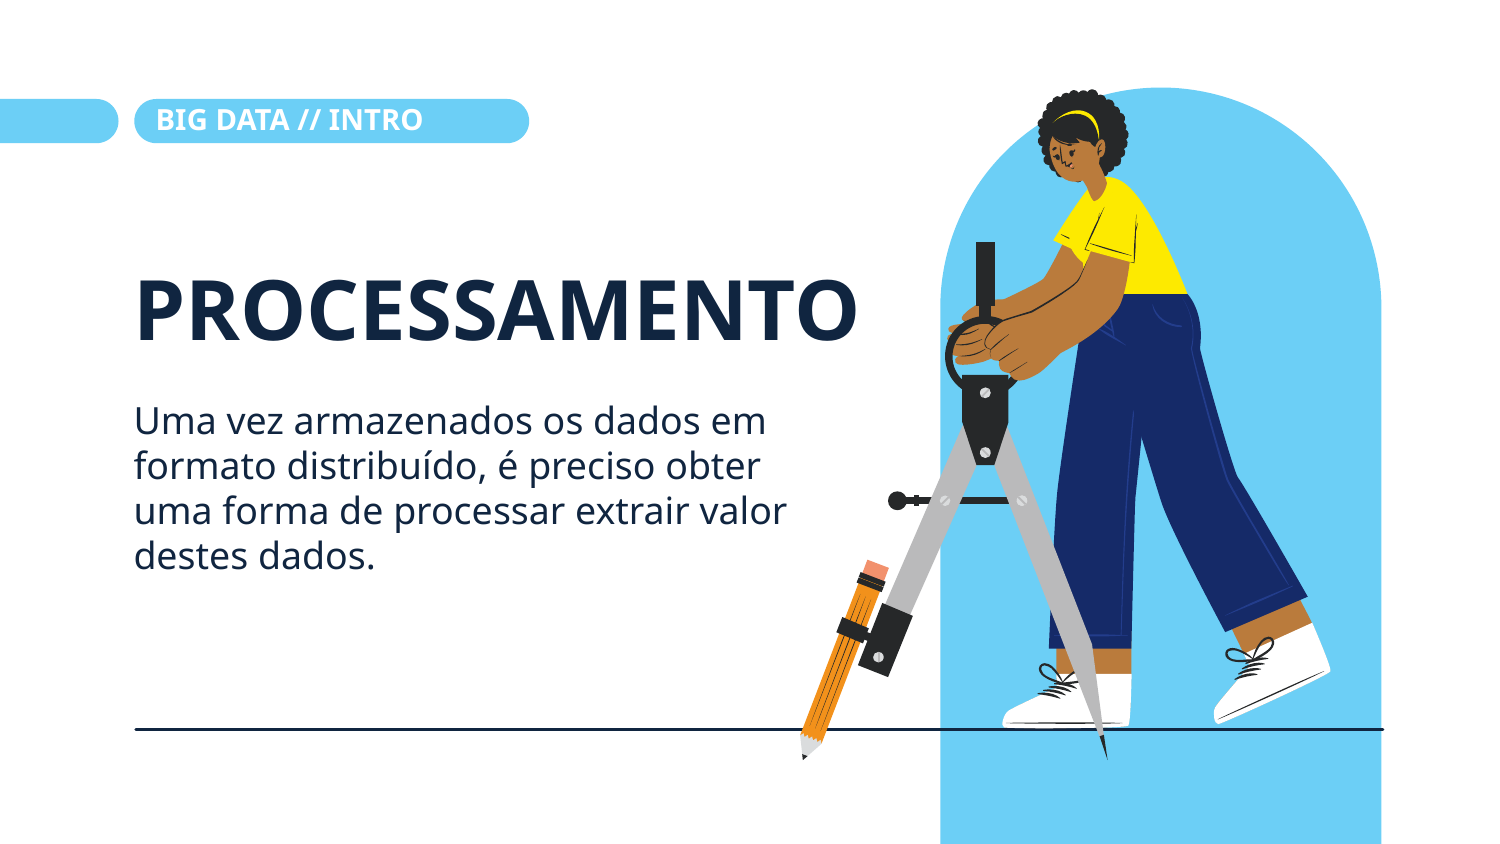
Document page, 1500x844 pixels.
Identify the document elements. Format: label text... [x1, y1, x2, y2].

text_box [0, 98, 530, 144]
title PROCESSAMENTO [118, 256, 748, 358]
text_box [753, 89, 1383, 761]
subtitle Uma vez armazenados os dados em formato distribuído, é preciso obter uma forma de processar extrair valor destes dados. [118, 366, 748, 608]
